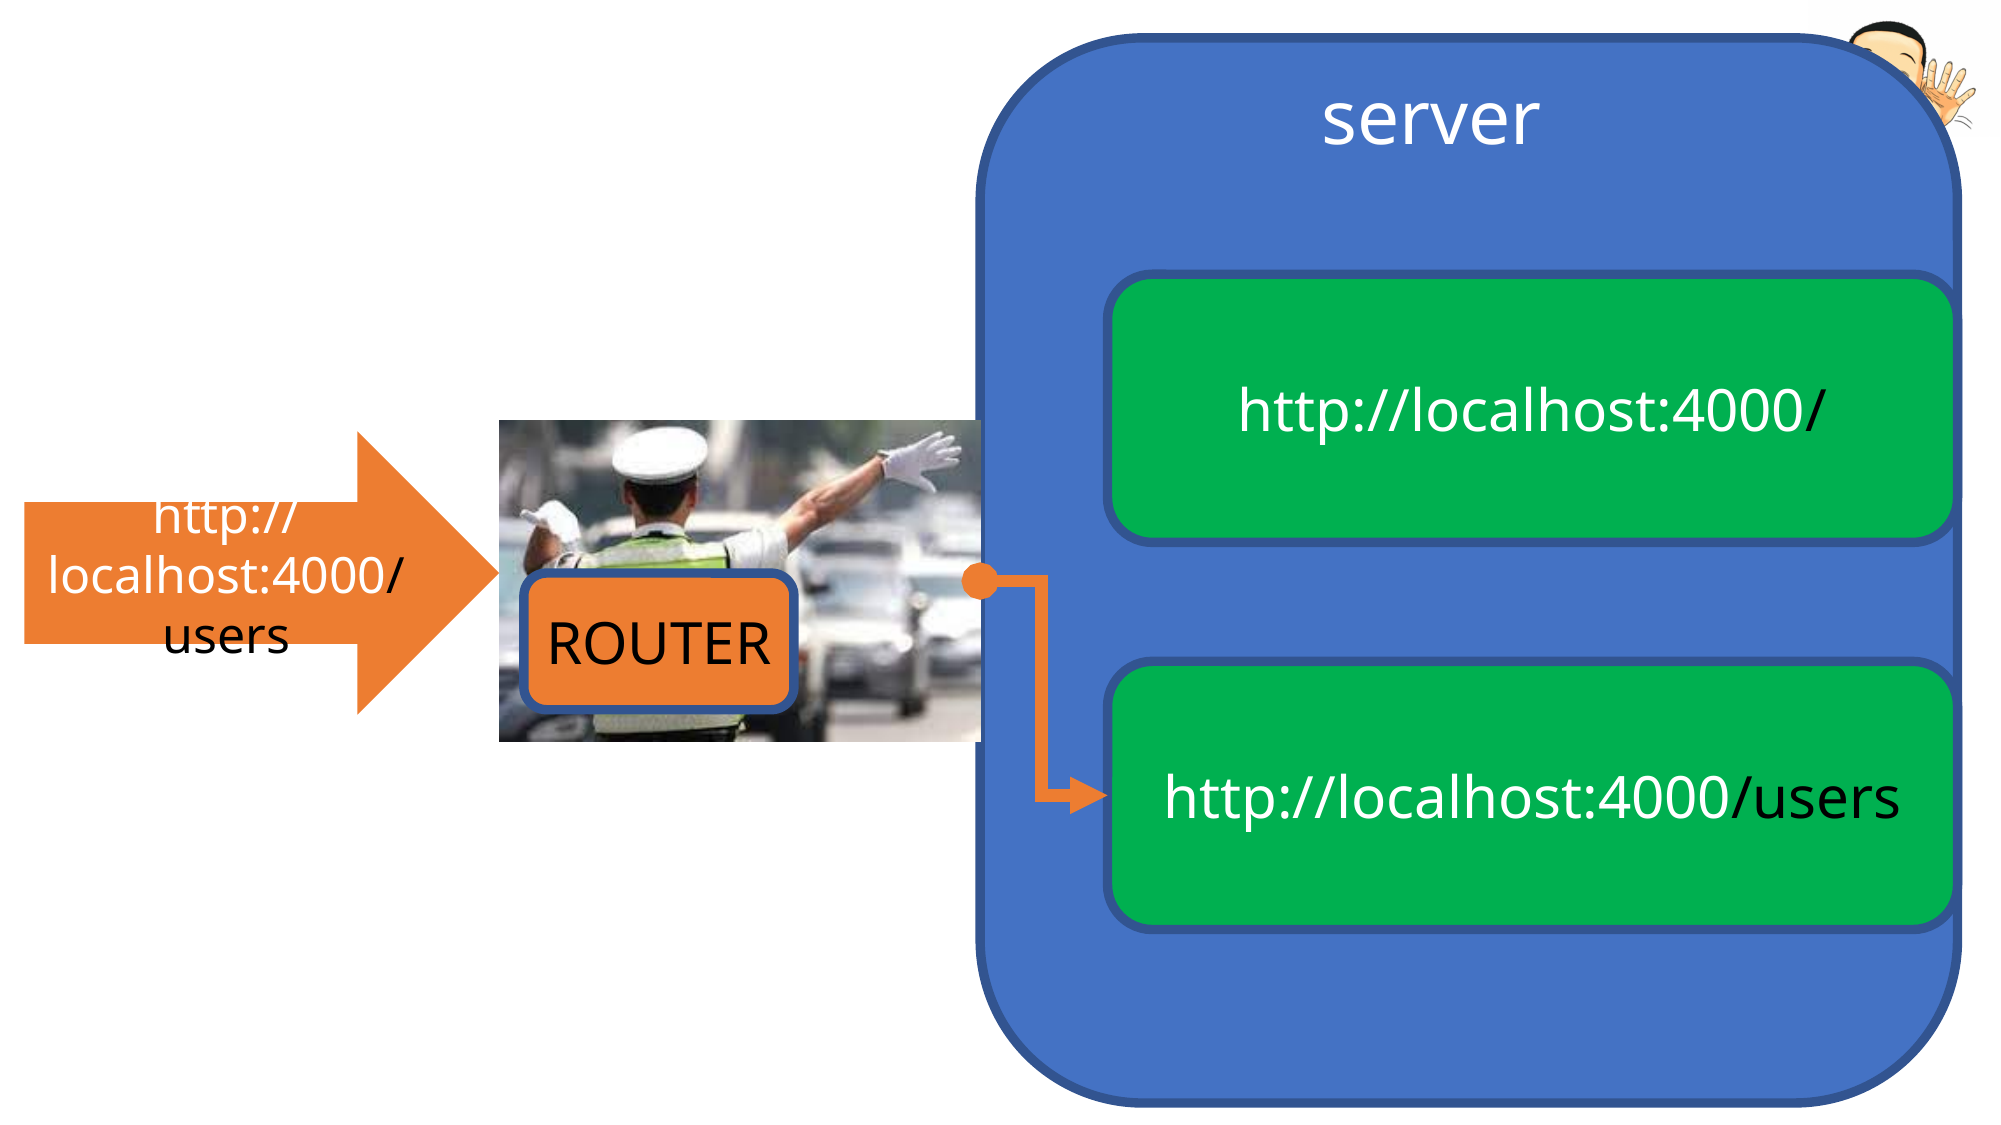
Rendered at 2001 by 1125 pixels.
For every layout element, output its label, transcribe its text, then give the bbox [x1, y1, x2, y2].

text_box http://localhost:4000/users [1106, 660, 1959, 931]
text_box server [1306, 62, 1557, 167]
text_box http://localhost:4000/users [23, 428, 499, 718]
picture [499, 420, 981, 742]
picture [1808, 0, 2000, 137]
text_box http://localhost:4000/ [1106, 273, 1959, 544]
text_box [979, 36, 1959, 699]
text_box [980, 580, 1108, 796]
text_box [979, 742, 1959, 1105]
